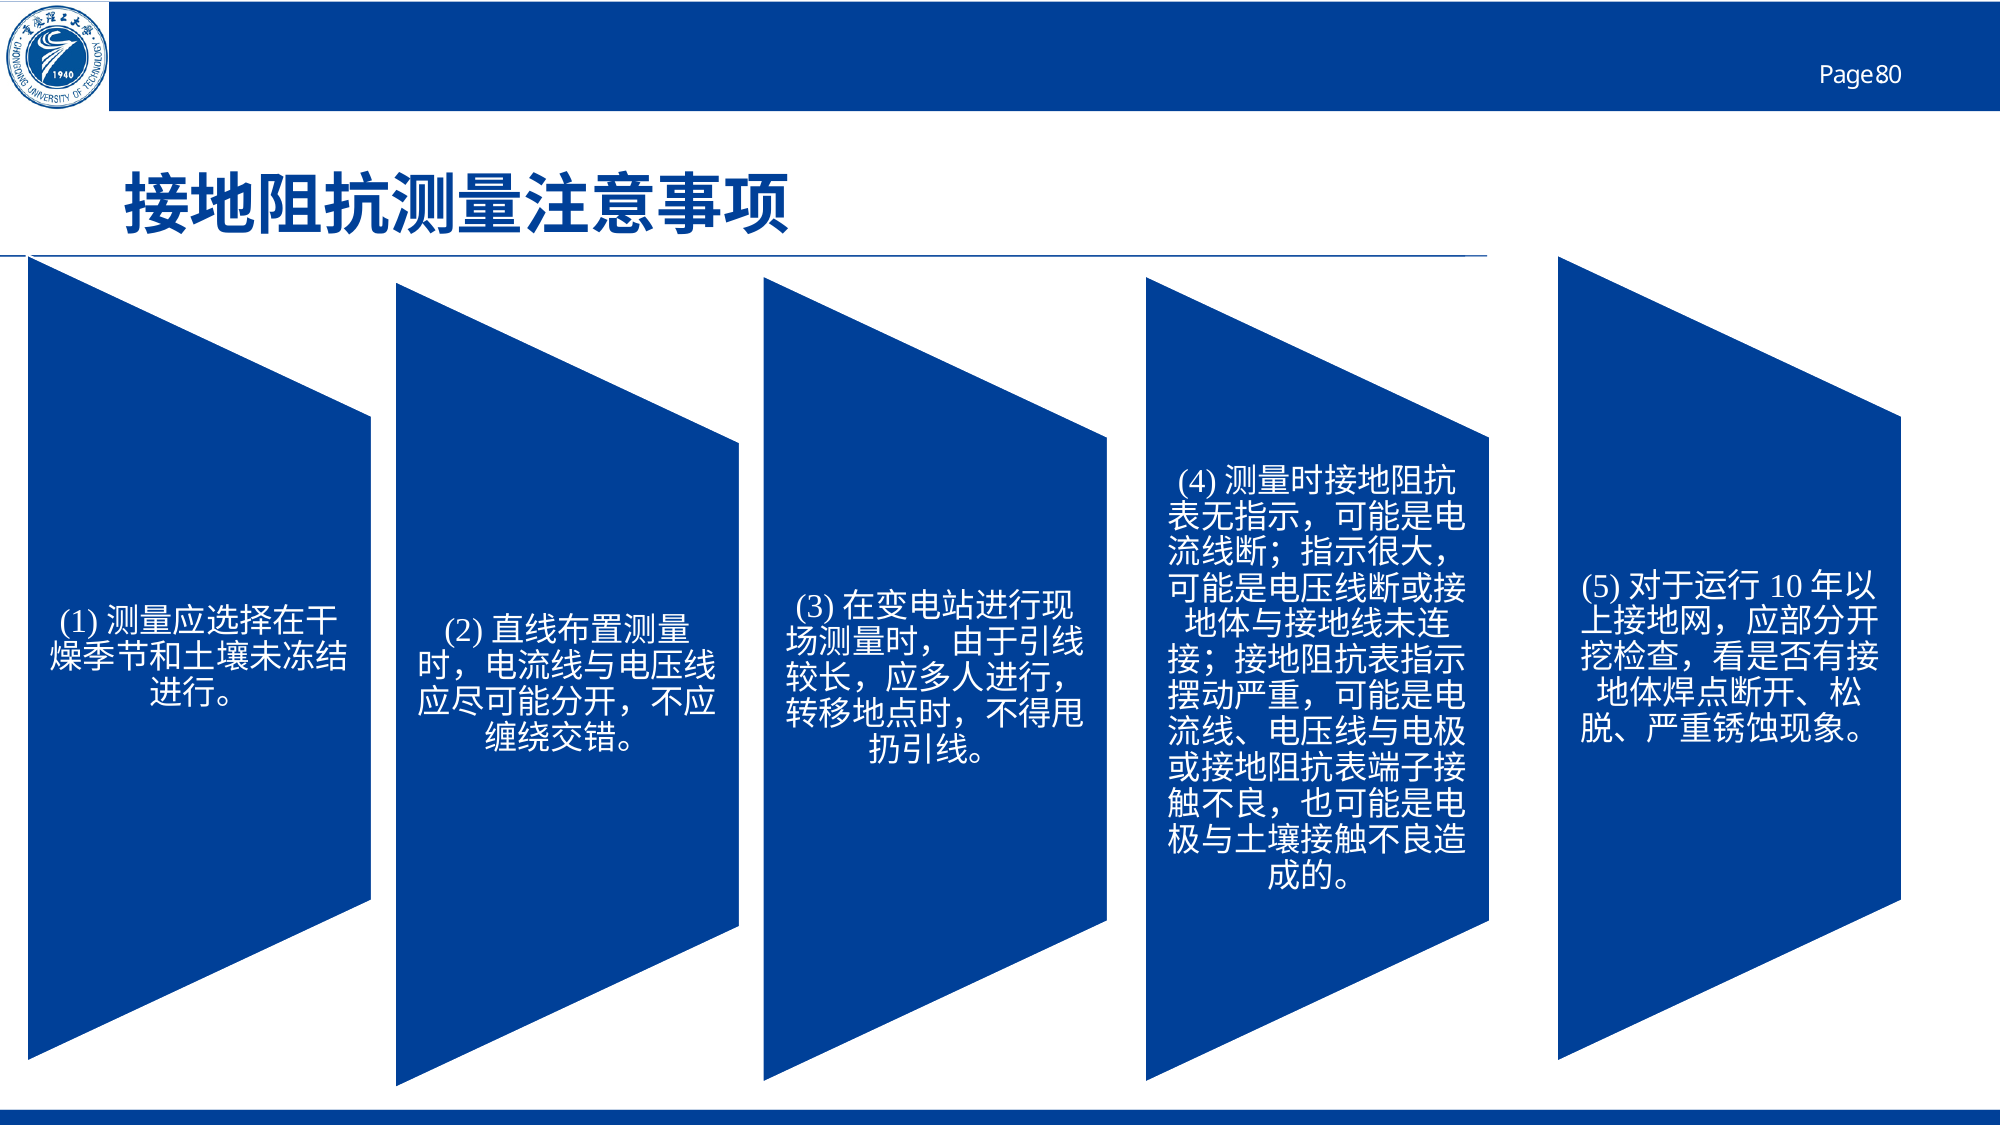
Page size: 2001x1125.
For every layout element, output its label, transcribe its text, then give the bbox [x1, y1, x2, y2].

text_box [1556, 254, 1903, 1062]
title 接地阻抗测量注意事项 [108, 160, 1940, 255]
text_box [394, 280, 740, 1089]
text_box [762, 275, 1108, 1083]
picture [0, 2, 109, 112]
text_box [1144, 275, 1491, 1083]
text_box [26, 254, 372, 1062]
